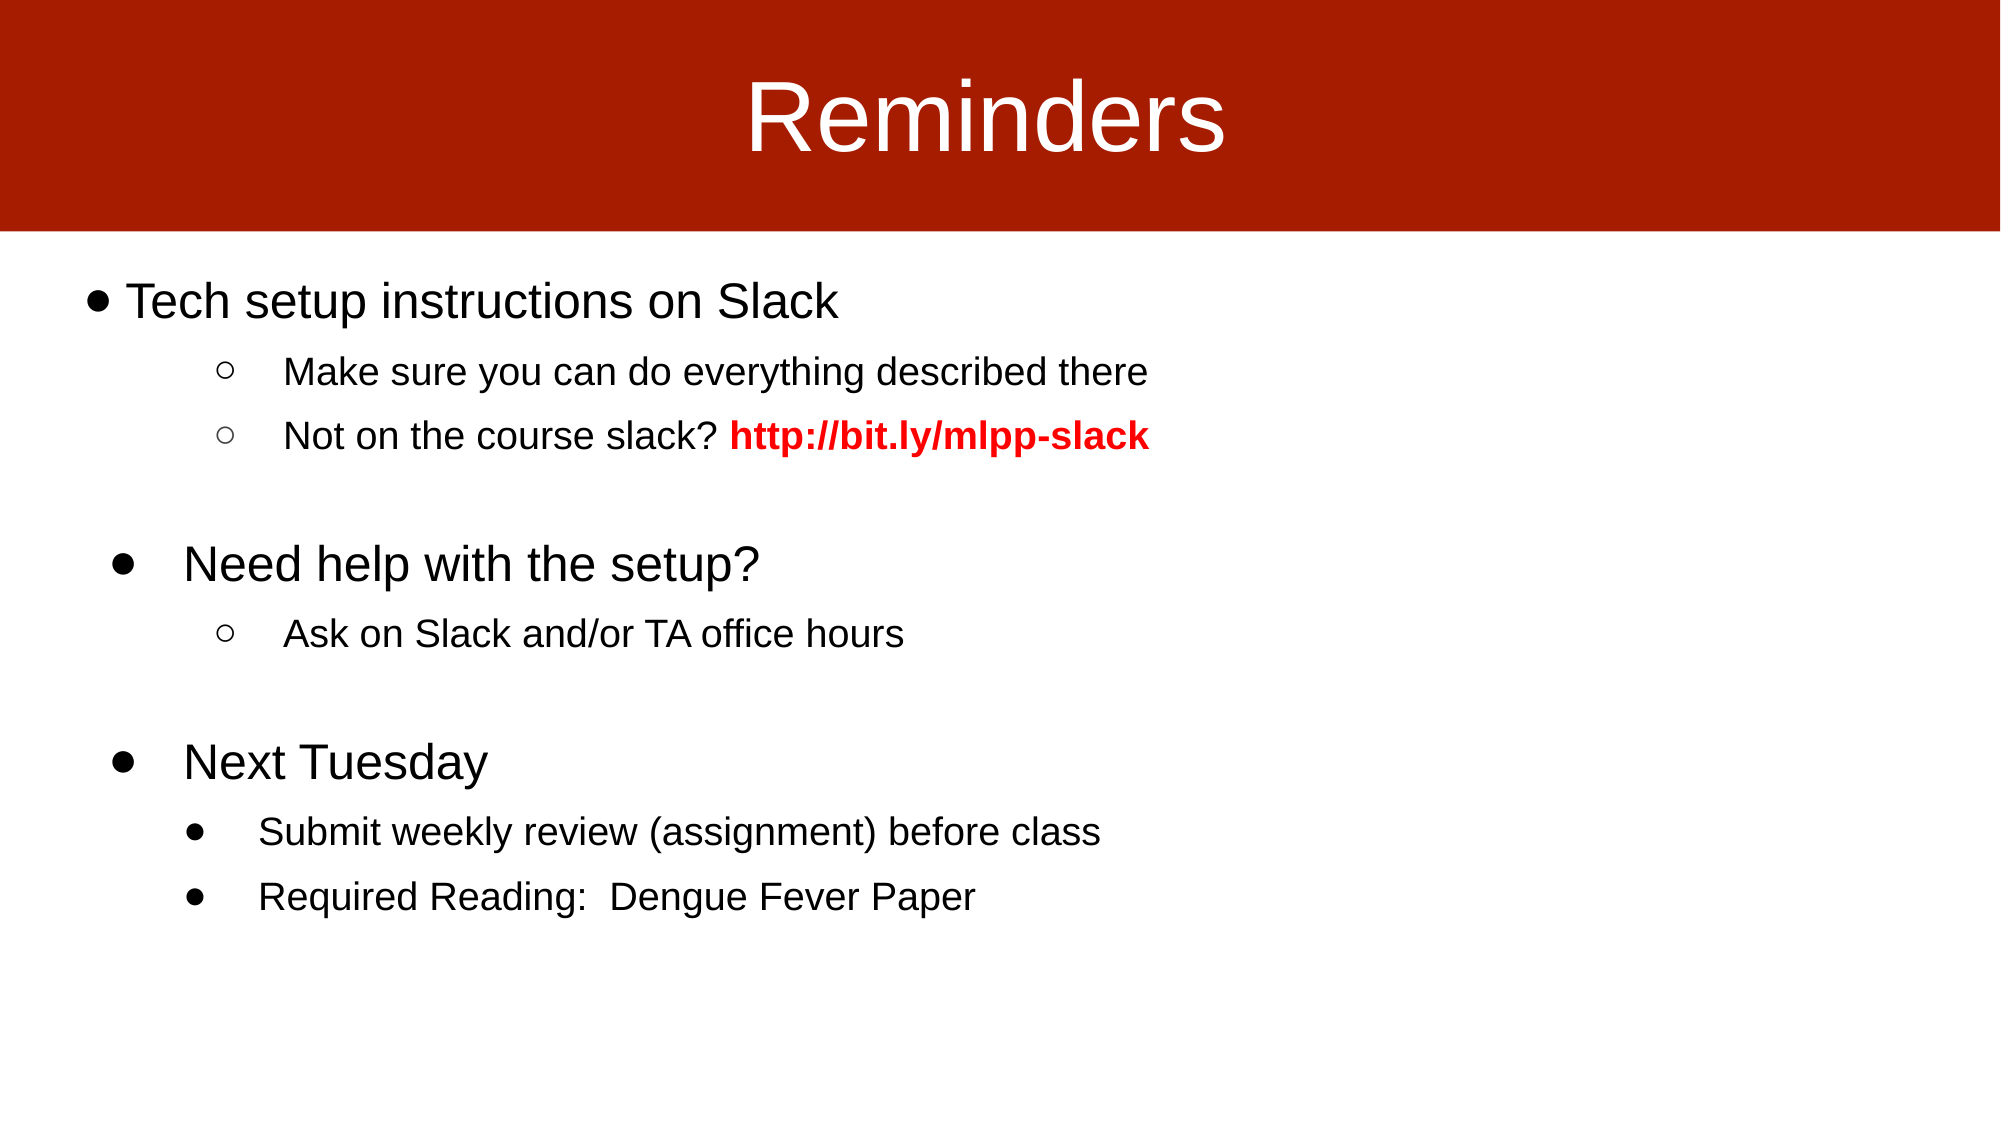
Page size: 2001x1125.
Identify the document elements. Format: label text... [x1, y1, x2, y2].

list Tech setup instructions on Slack Make sure you can do everything described there Not on the course slack? http://bit.ly/mlpp-slack Need help with the setup? Ask on Slack and/or TA office hours Next Tuesday Submit weekly review (assignment) before class Required Reading: Dengue Fever Paper [68, 252, 1932, 1083]
title Reminders [68, 0, 1932, 223]
